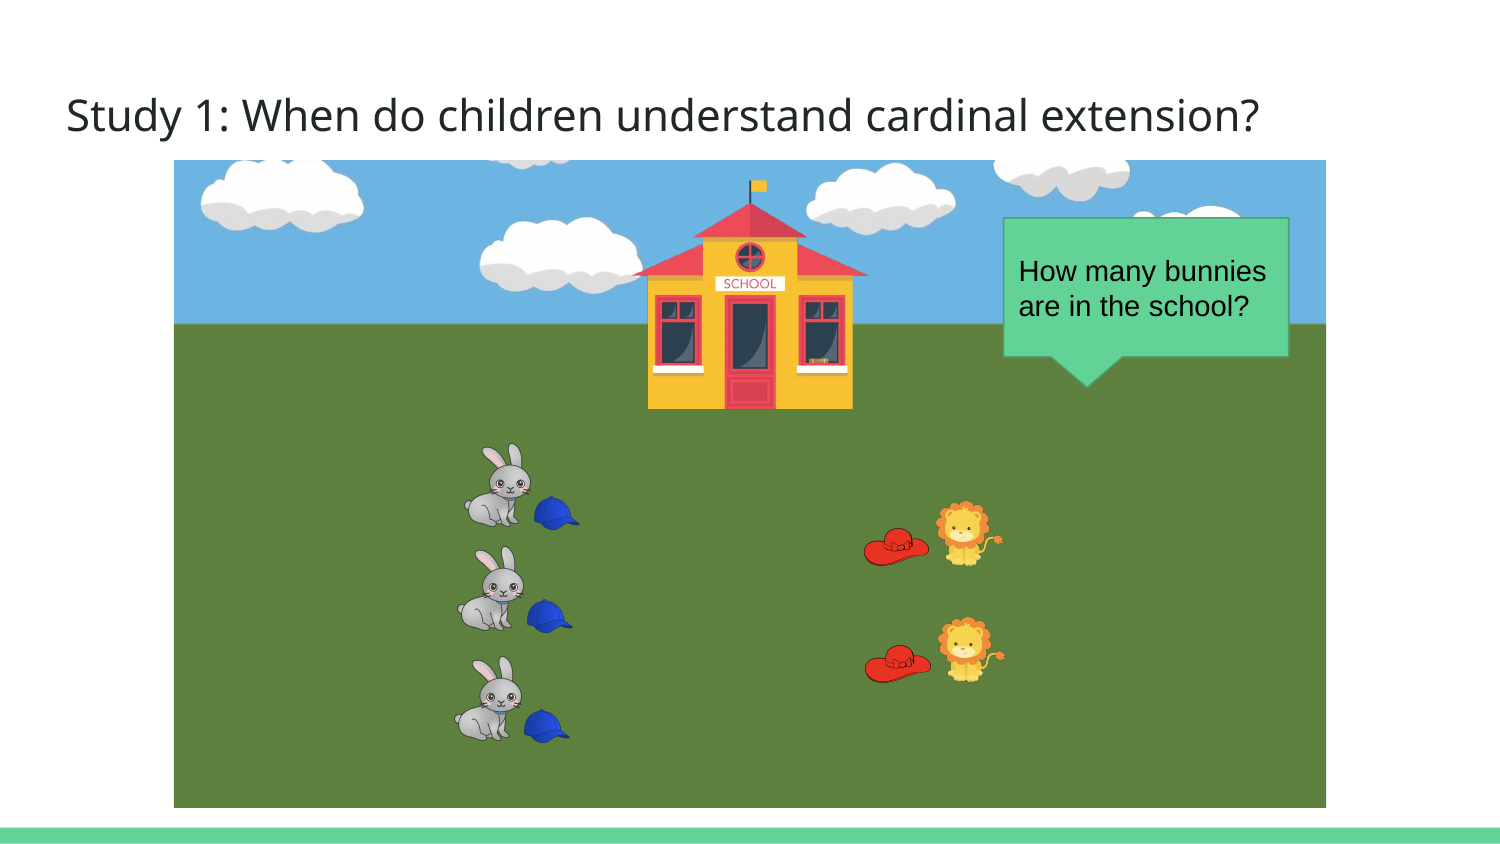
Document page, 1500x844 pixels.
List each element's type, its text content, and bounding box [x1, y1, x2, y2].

title Study 1: When do children understand cardinal extension? [51, 72, 1449, 167]
picture [173, 159, 1327, 808]
